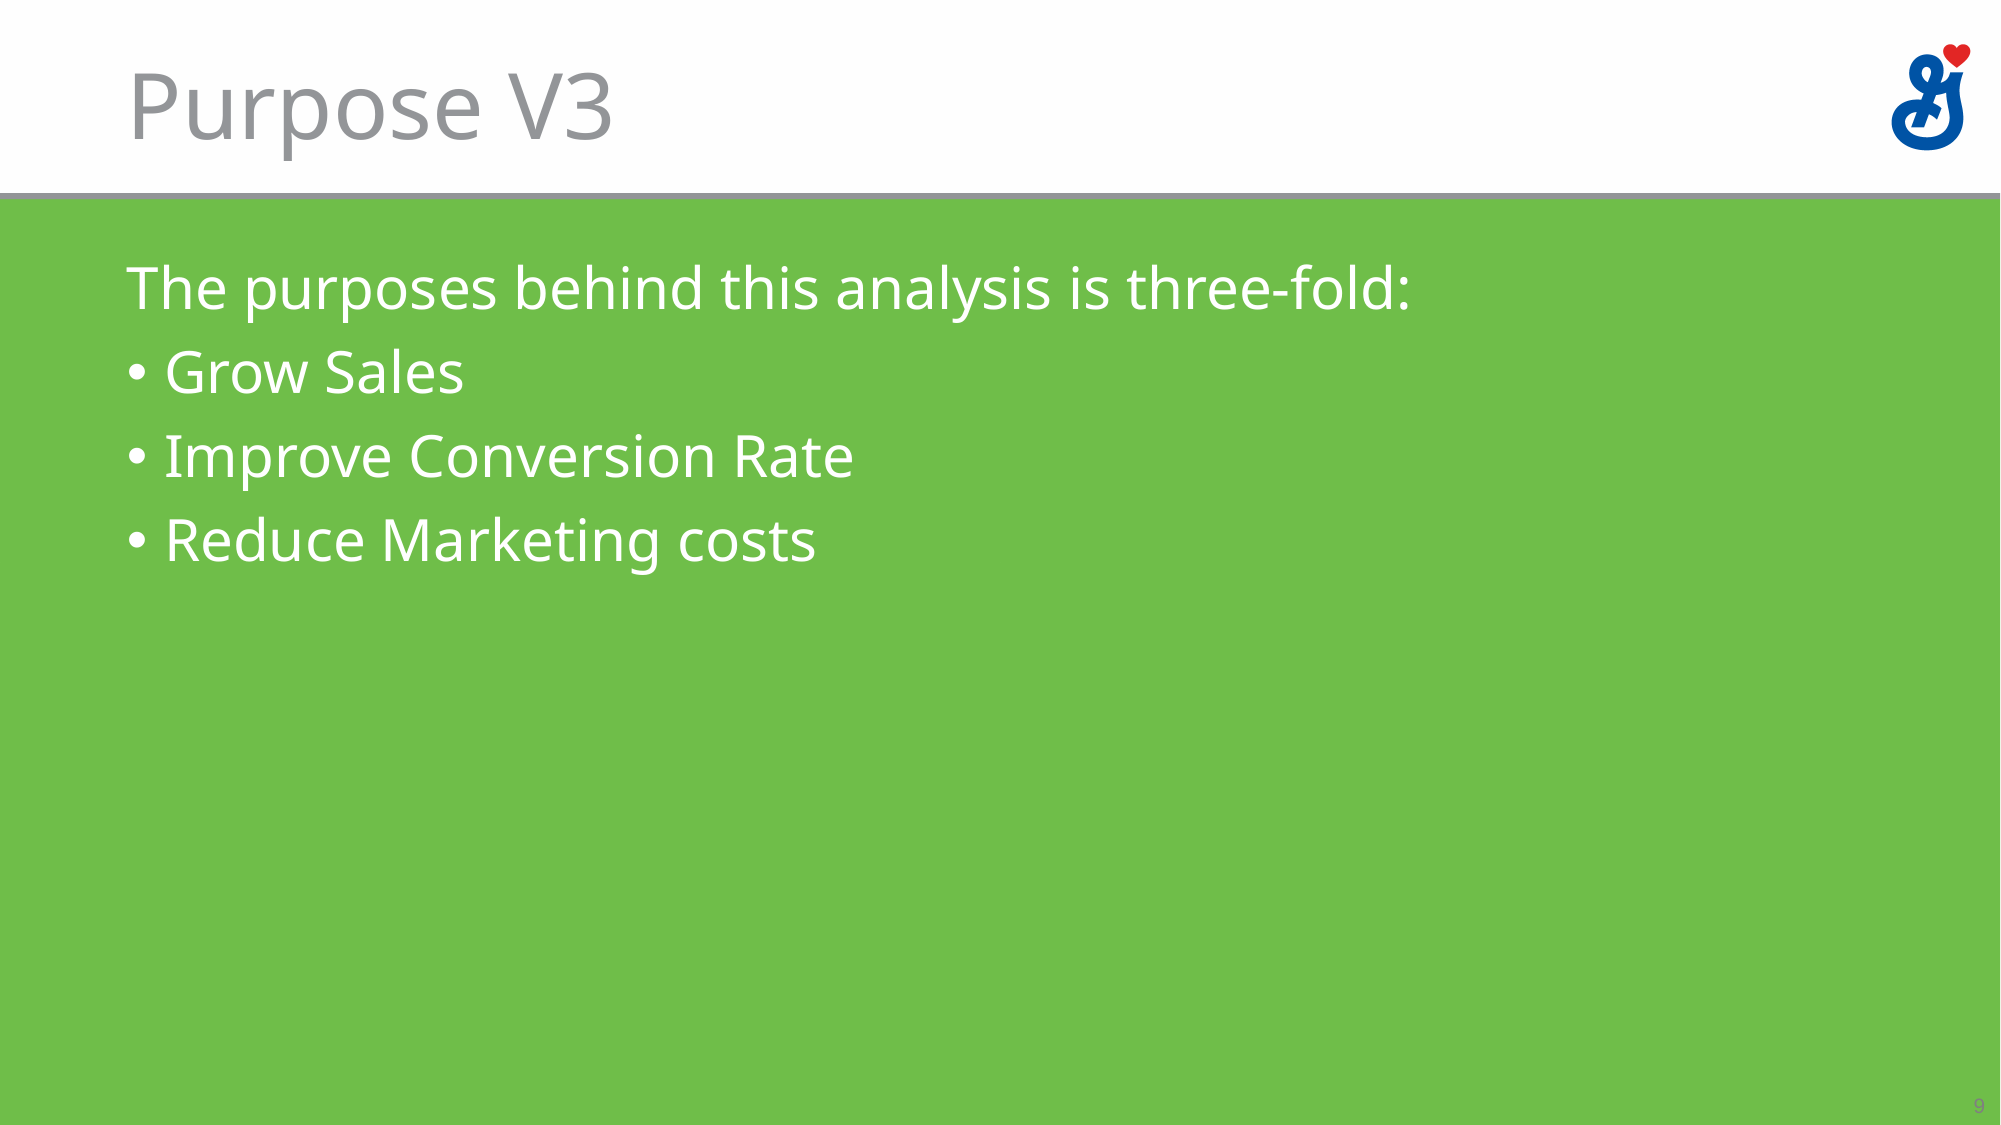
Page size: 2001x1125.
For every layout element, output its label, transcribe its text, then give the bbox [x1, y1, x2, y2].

title Purpose V3 [111, 21, 1837, 198]
list The purposes behind this analysis is three-fold: Grow Sales Improve Conversion Rate Reduce Marketing costs [111, 252, 1933, 1064]
picture [0, 0, 2001, 1125]
